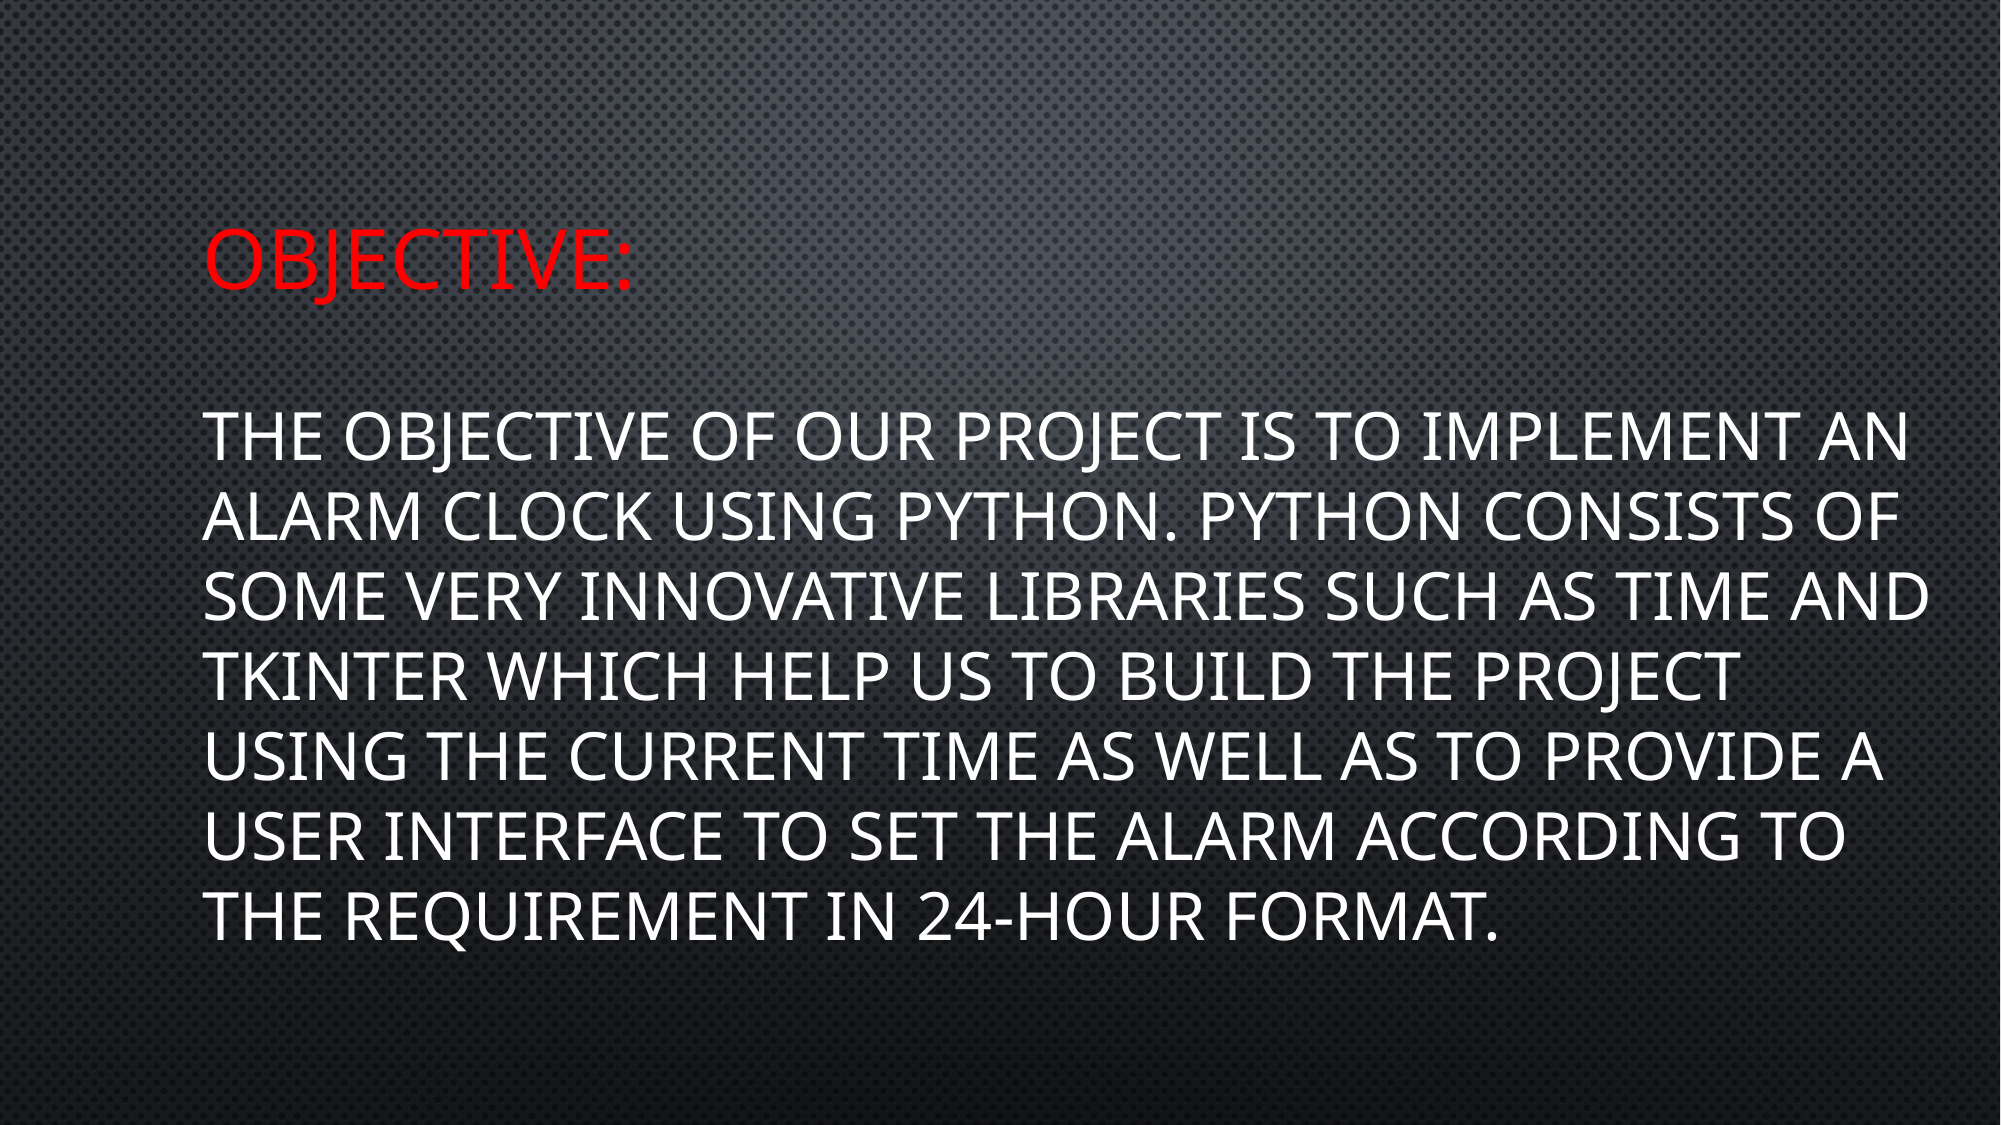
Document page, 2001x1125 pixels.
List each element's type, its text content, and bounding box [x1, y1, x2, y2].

list The objective of our project is to implement an alarm clock using Python. Python consists of some very innovative libraries such as time and tkinter which help us to build the project using the current time as well as to provide a user interface to set the alarm according to the requirement in 24-hour format. [187, 328, 1978, 1125]
title Objective: [187, 99, 1813, 328]
